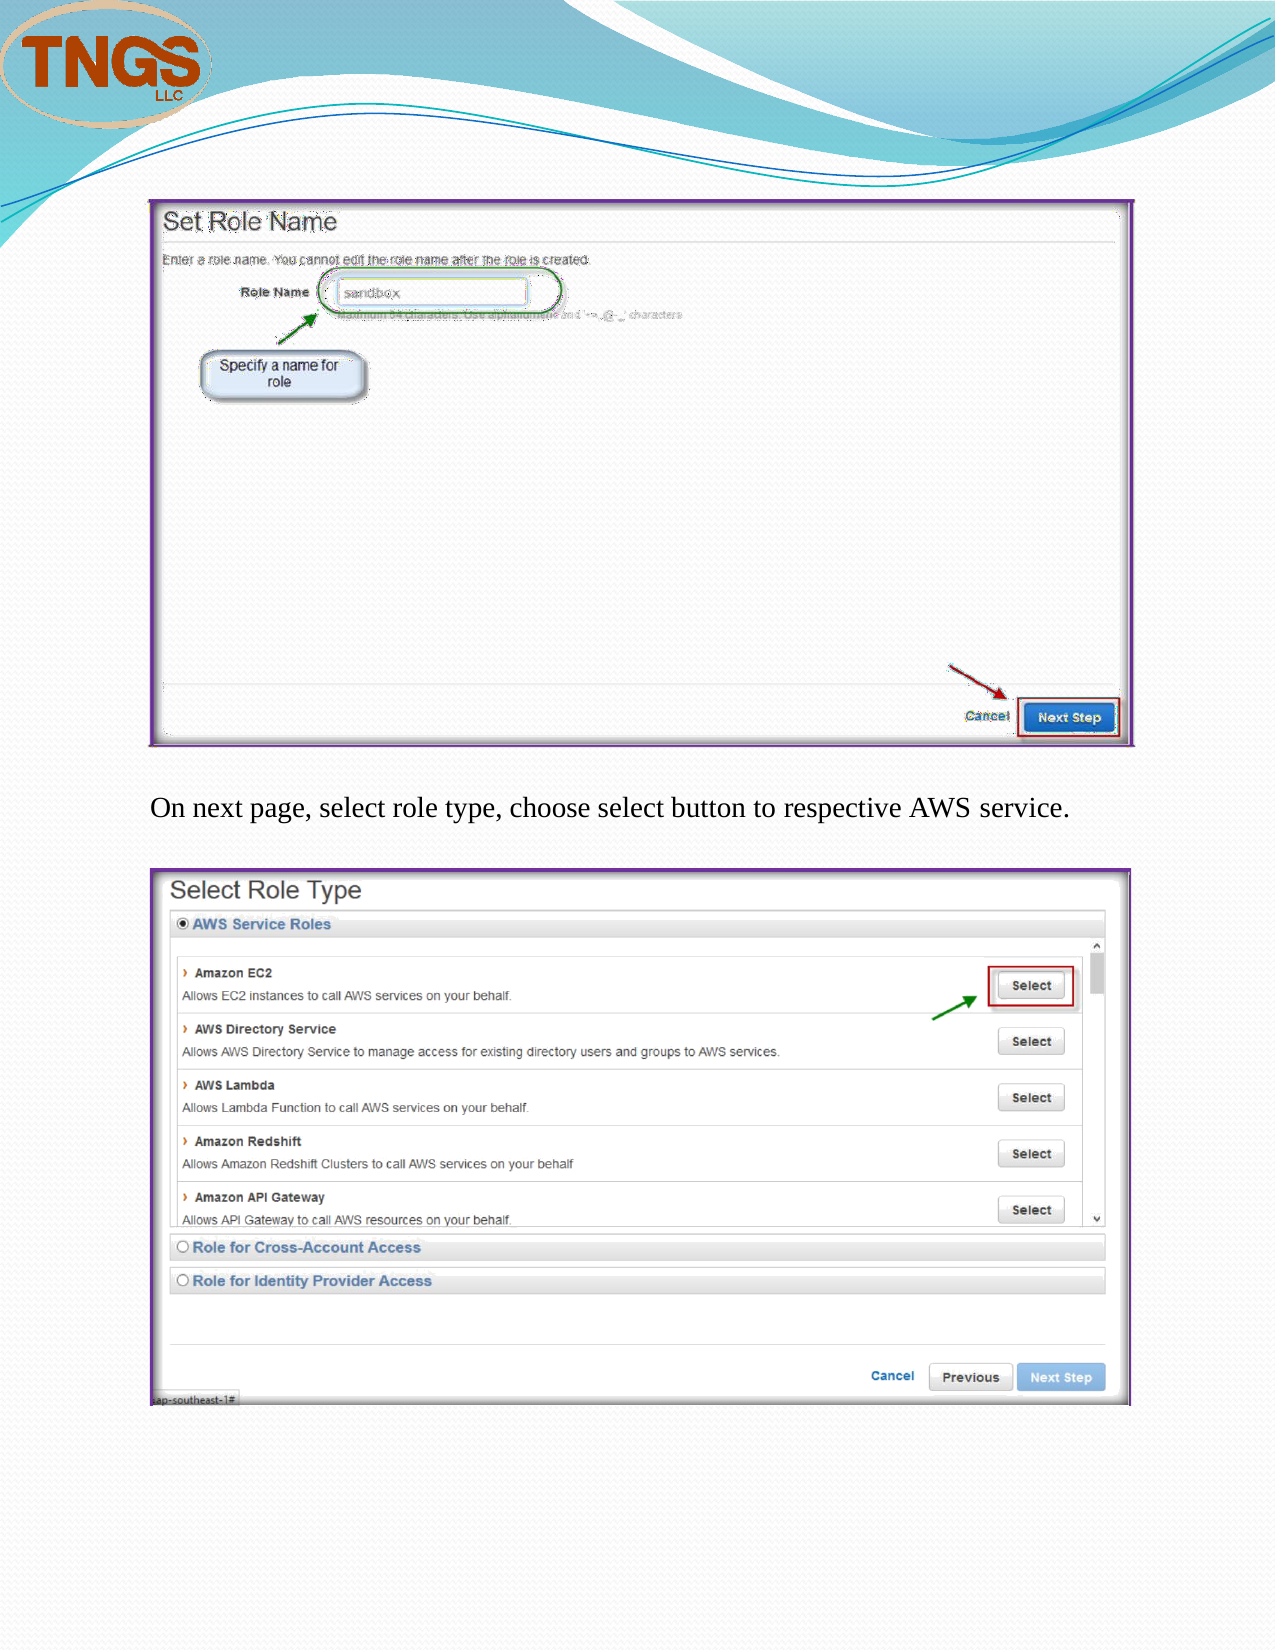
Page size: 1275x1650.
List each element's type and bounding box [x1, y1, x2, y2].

text_box [87, 199, 1275, 1650]
picture [0, 0, 212, 129]
